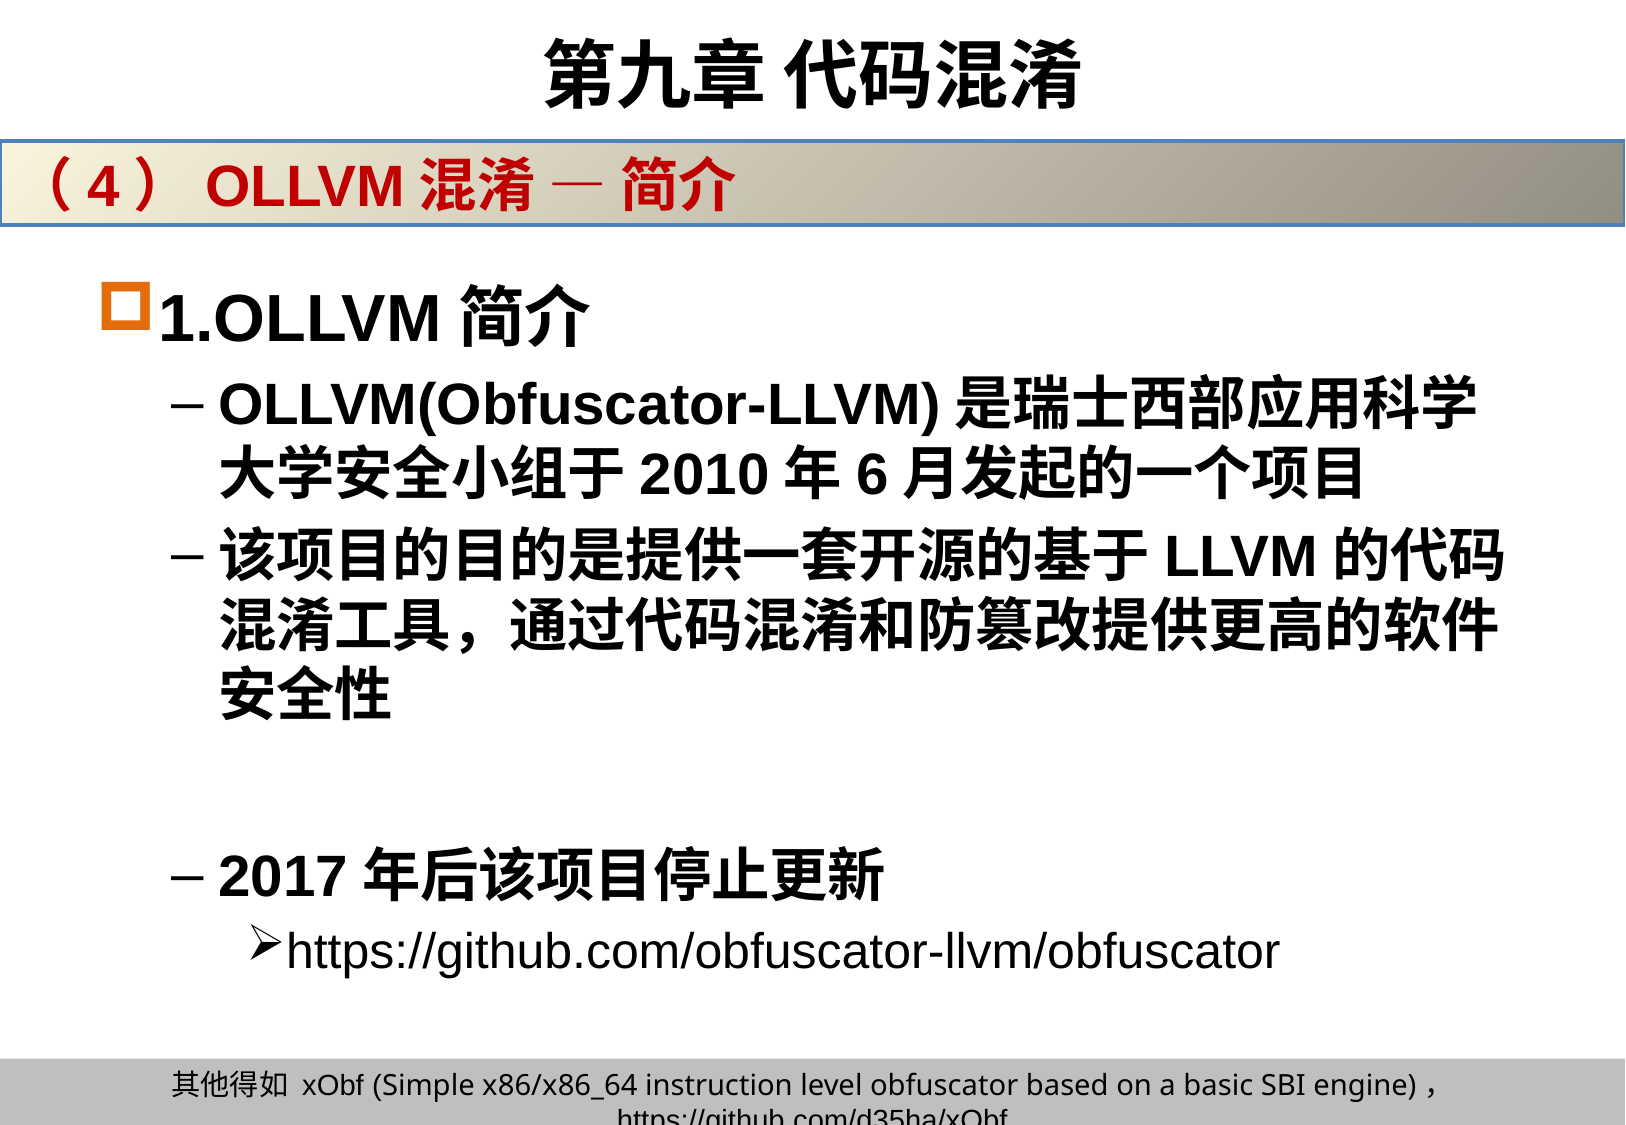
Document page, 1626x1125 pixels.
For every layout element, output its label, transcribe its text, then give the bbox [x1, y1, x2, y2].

list 1.OLLVM简介 OLLVM(Obfuscator-LLVM)是瑞士西部应用科学大学安全小组于2010年6月发起的一个项目 该项目的目的是提供一套开源的基于LLVM的代码混淆工具，通过代码混淆和防篡改提供更高的软件安全性 2017年后该项目停止更新 https://github.com/obfuscator-llvm/obfuscator [81, 267, 1544, 1058]
title 第九章 代码混淆 [81, 19, 1544, 126]
text_box 其他得如 xObf (Simple x86/x86_64 instruction level obfuscator based on a basic SBI engine)， https://github.com/d35ha/xObf [0, 1058, 1625, 1125]
text_box （4）OLLVM混淆 — 简介 [0, 139, 1625, 227]
